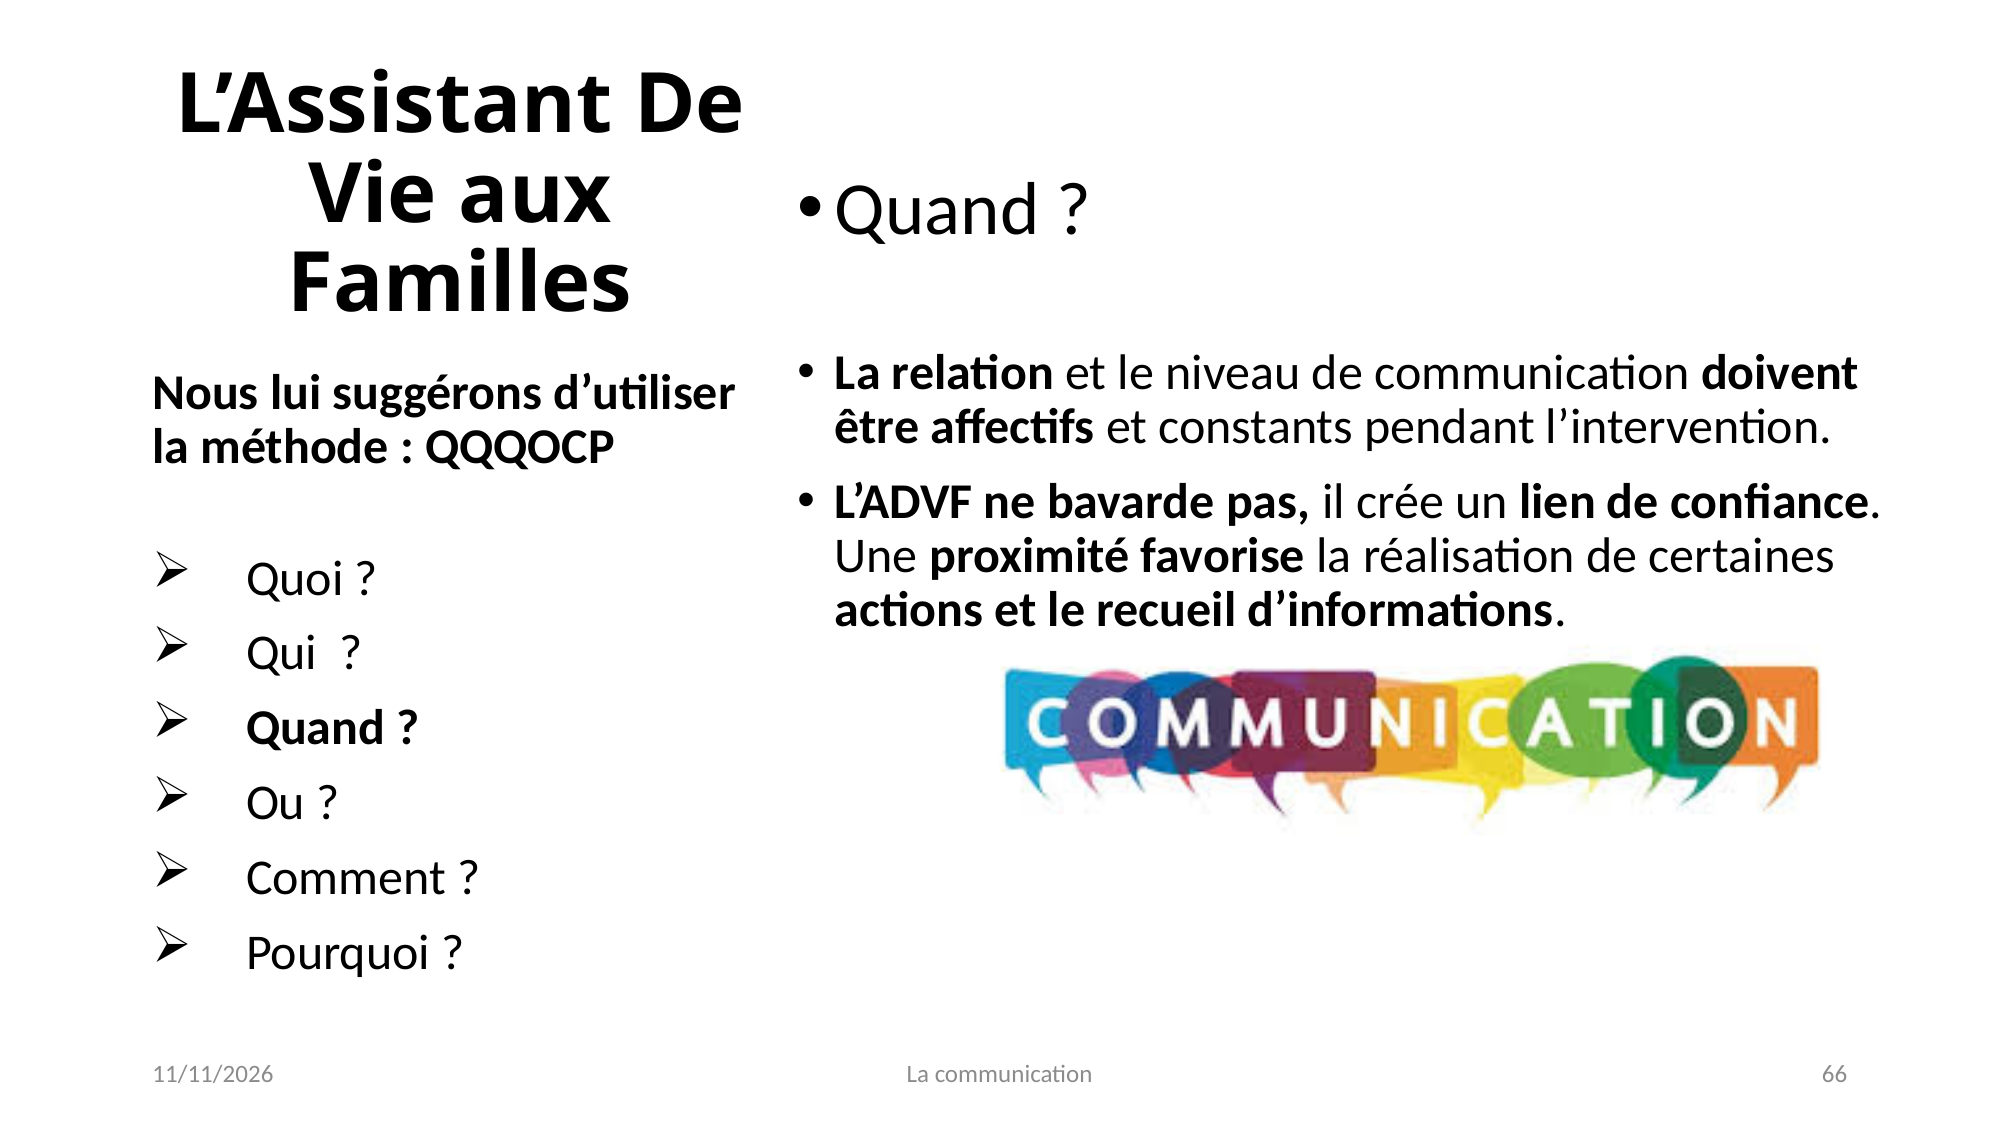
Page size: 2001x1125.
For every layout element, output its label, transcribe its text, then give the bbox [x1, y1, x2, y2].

picture [938, 637, 1887, 841]
list Nous lui suggérons d’utiliser la méthode : QQQOCP Quoi ? Qui ? Quand ? Ou ? Comment ? Pourquoi ? [137, 359, 783, 1026]
list Quand ? La relation et le niveau de communication doivent être affectifs et constants pendant l’intervention. L’ADVF ne bavarde pas, il crée un lien de confiance. Une proximité favorise la réalisation de certaines actions et le recueil d’informations. [782, 161, 1943, 1026]
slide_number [137, 1042, 588, 1103]
title L’Assistant De Vie aux Familles [137, 75, 783, 338]
slide_number 66 [1412, 1042, 1863, 1103]
footer La communication [662, 1042, 1338, 1103]
